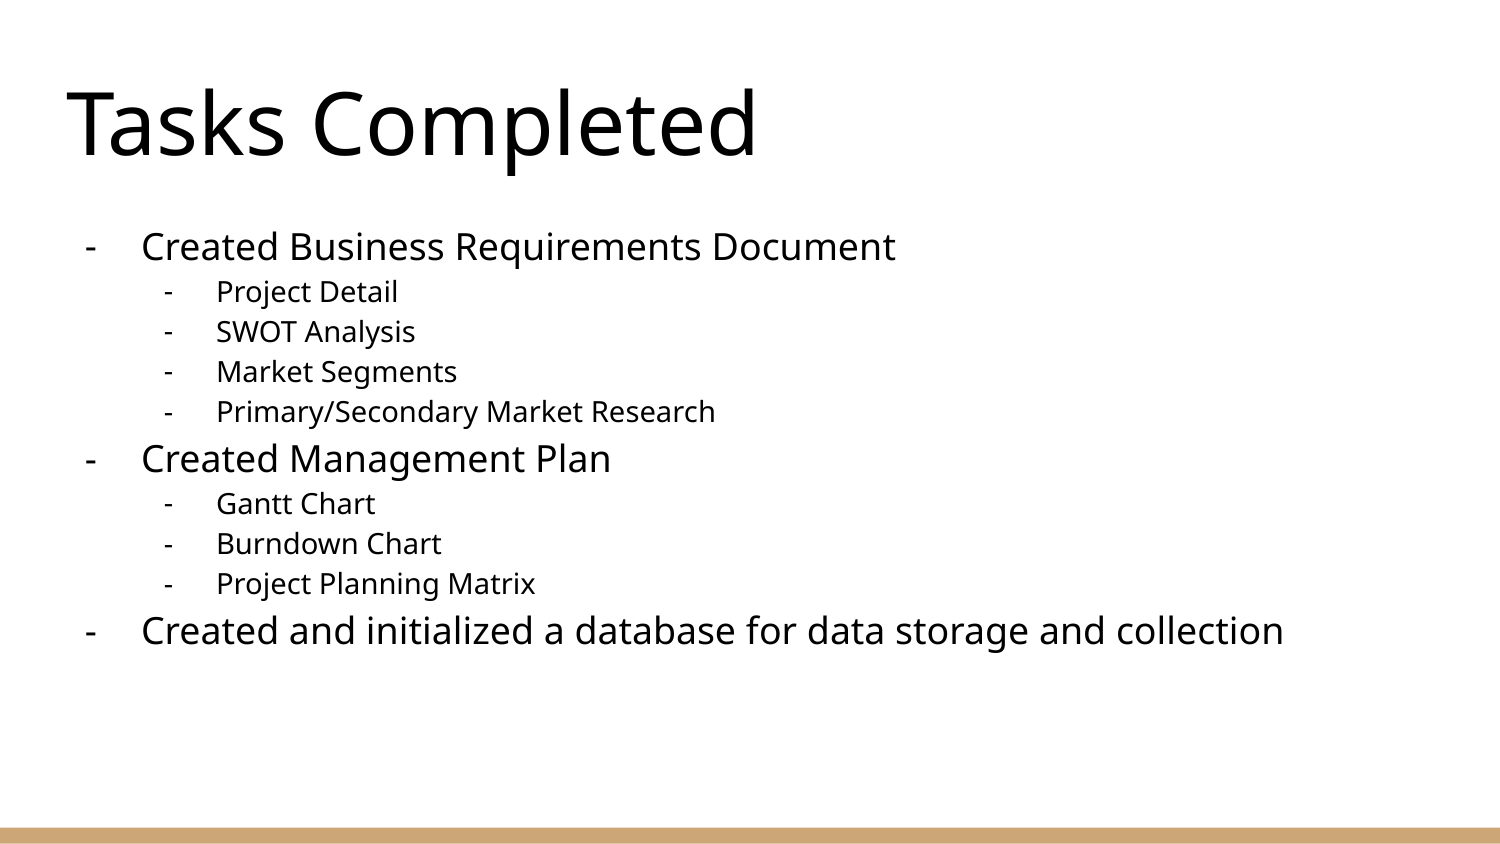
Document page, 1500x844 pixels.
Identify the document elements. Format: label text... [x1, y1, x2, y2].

list Created Business Requirements Document Project Detail SWOT Analysis Market Segments Primary/Secondary Market Research Created Management Plan Gantt Chart Burndown Chart Project Planning Matrix Created and initialized a database for data storage and collection [51, 200, 1449, 752]
title Tasks Completed [51, 51, 1449, 189]
